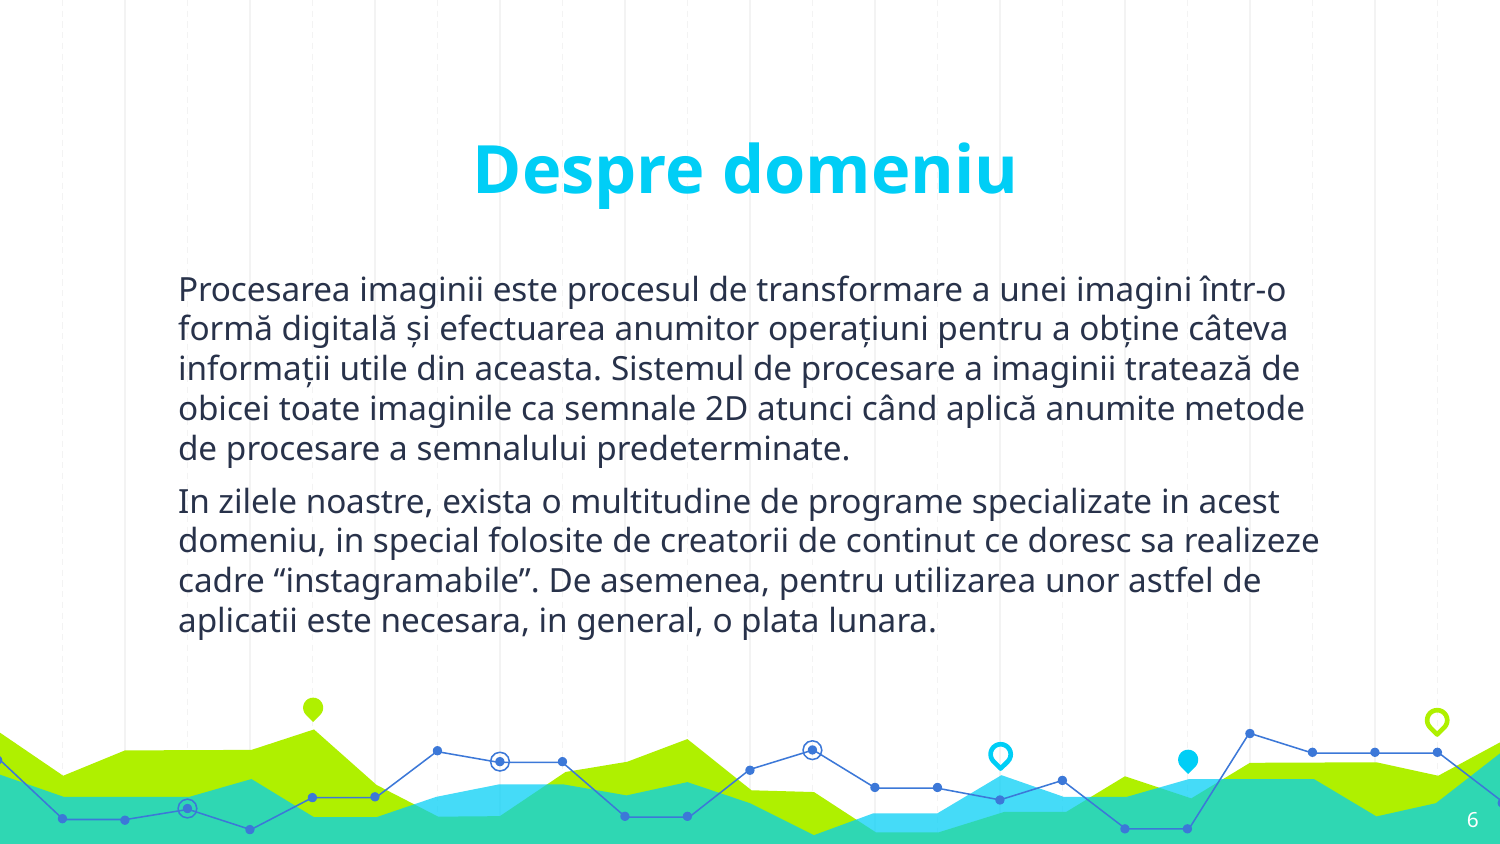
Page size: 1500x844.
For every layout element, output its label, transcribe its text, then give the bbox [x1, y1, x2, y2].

slide_number 6 [1403, 791, 1494, 844]
title Despre domeniu [171, 103, 1320, 222]
list Procesarea imaginii este procesul de transformare a unei imagini într-o formă digitală și efectuarea anumitor operațiuni pentru a obține câteva informații utile din aceasta. Sistemul de procesare a imaginii tratează de obicei toate imaginile ca semnale 2D atunci când aplică anumite metode de procesare a semnalului predeterminate. In zilele noastre, exista o multitudine de programe specializate in acest domeniu, in special folosite de creatorii de continut ce doresc sa realizeze cadre “instagramabile”. De asemenea, pentru utilizarea unor astfel de aplicatii este necesara, in general, o plata lunara. [71, 252, 1362, 704]
